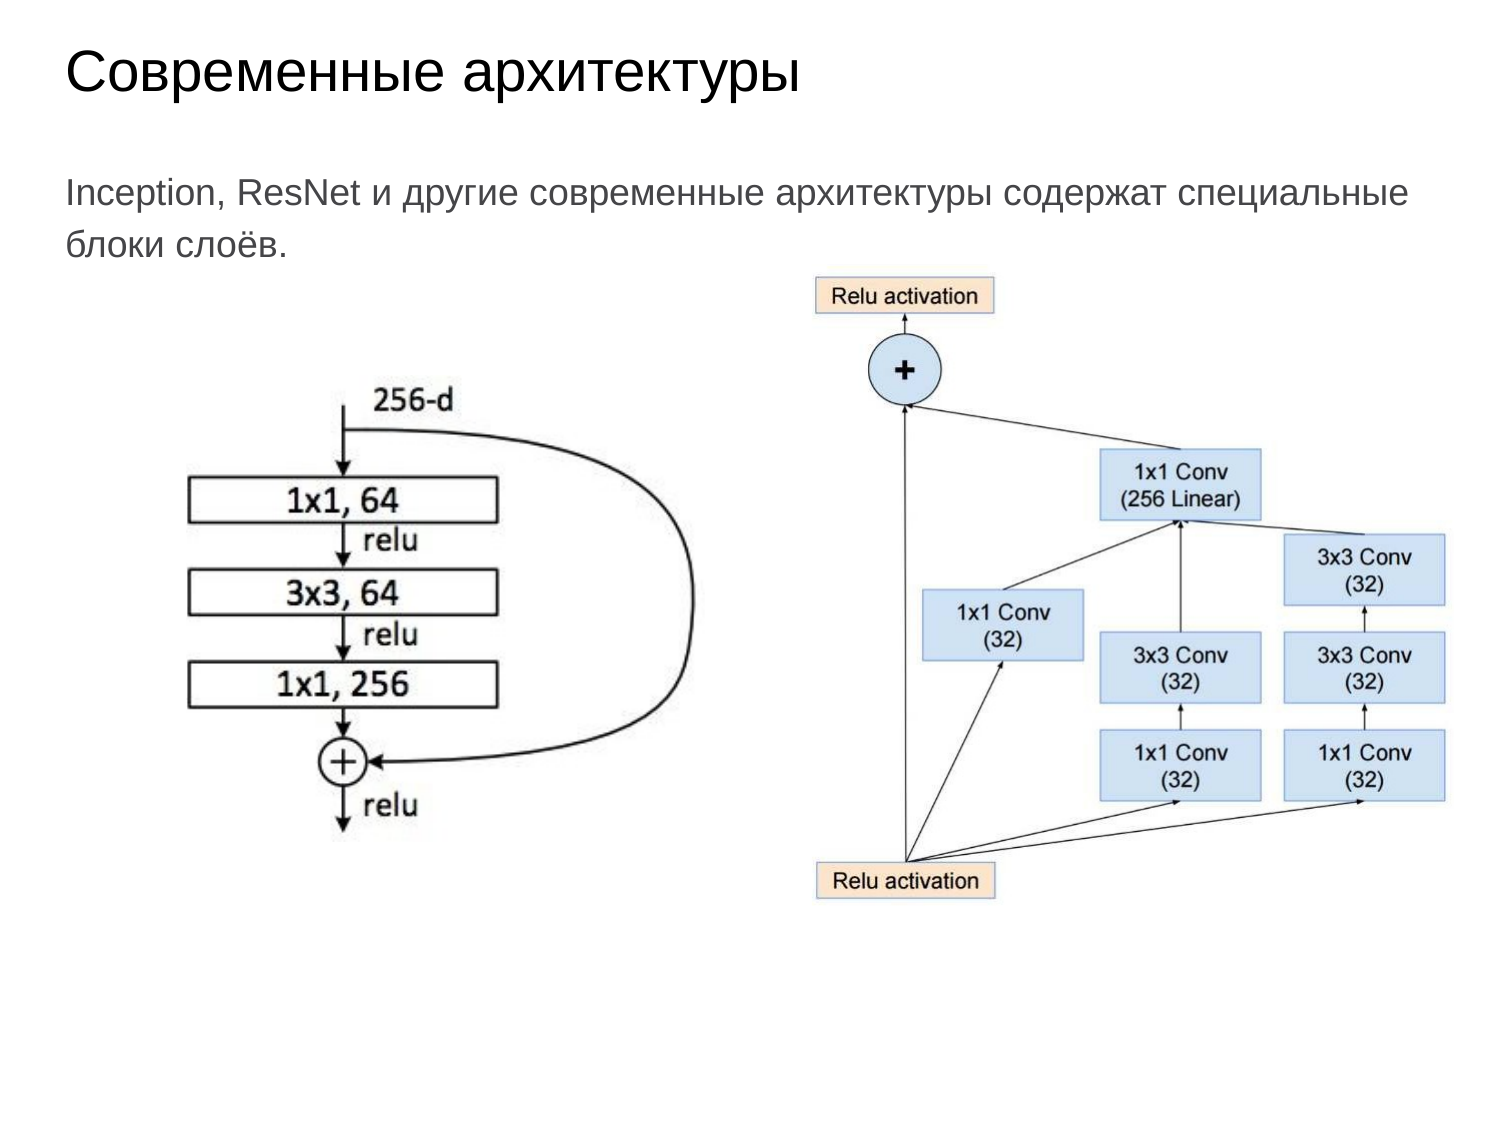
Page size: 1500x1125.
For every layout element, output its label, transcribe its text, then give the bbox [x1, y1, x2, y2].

text_box Inception, ResNet и другие современные архитектуры содержат специальные блоки слоёв. [63, 158, 1421, 265]
text_box [811, 264, 1454, 906]
text_box [186, 375, 705, 842]
text_box Современные архитектуры [63, 31, 807, 104]
